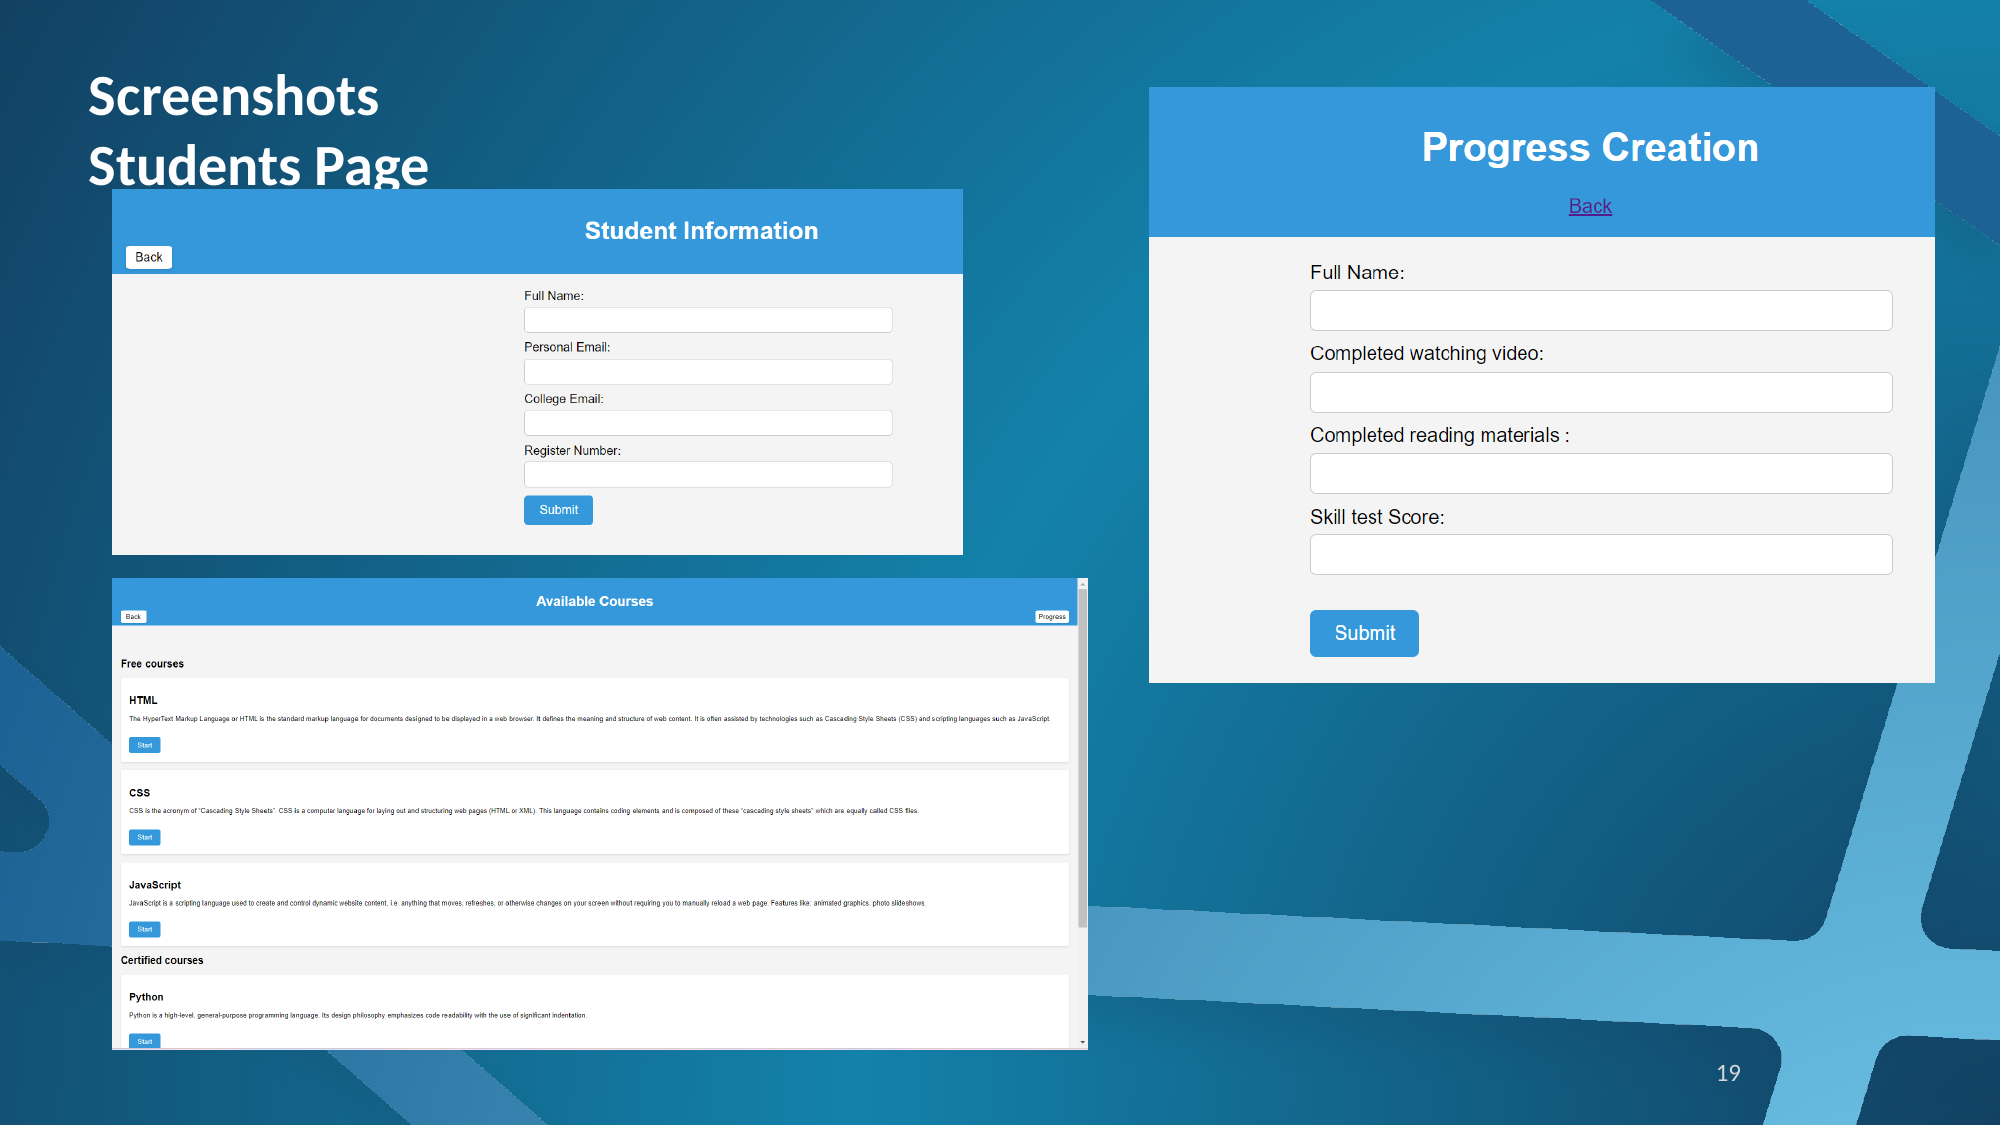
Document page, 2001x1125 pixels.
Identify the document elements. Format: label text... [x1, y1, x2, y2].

picture [0, 0, 2000, 1125]
text_box 19 [1713, 1054, 1744, 1087]
title Screenshots Students Page [86, 54, 549, 245]
